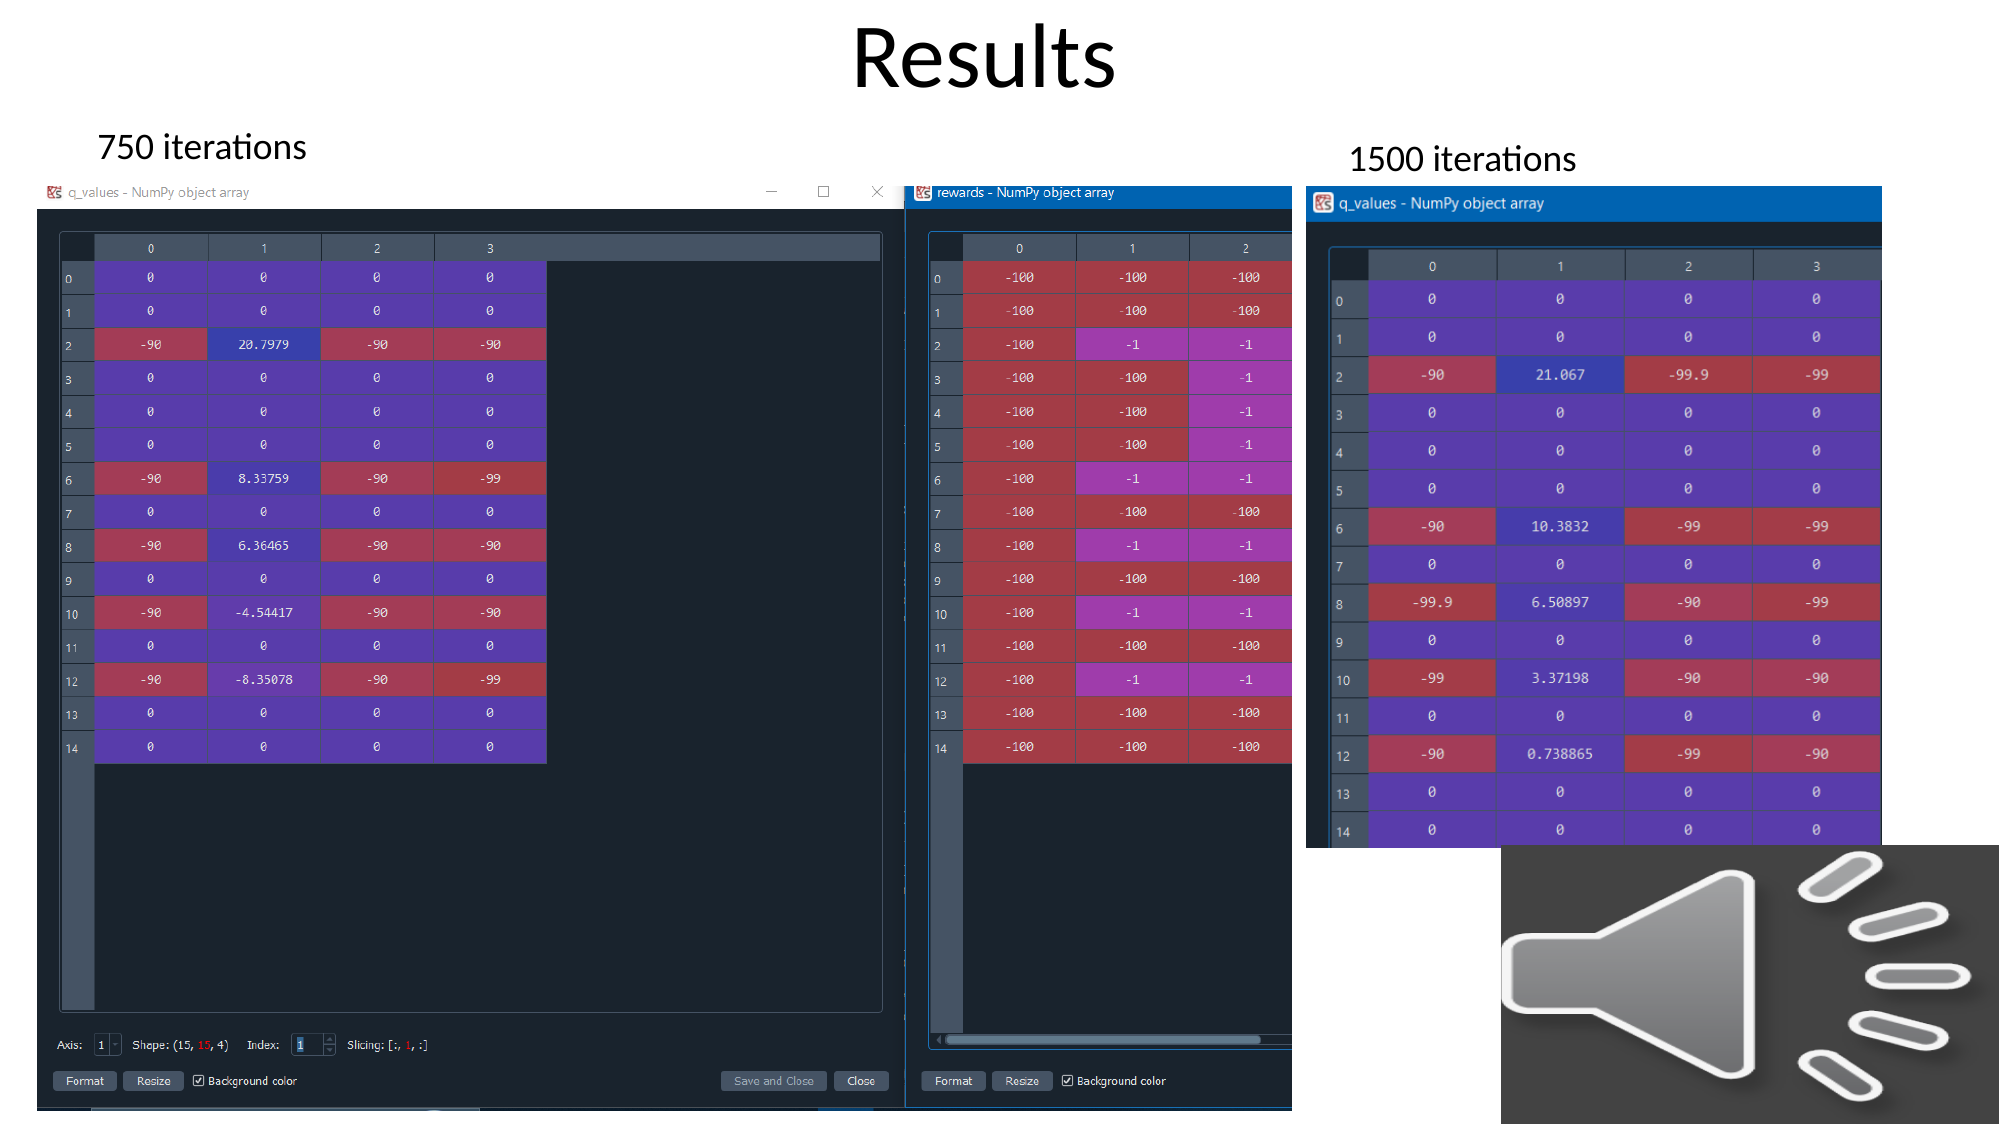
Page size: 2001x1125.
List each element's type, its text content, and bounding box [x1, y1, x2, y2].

text_box 750 iterations [82, 114, 323, 175]
text_box 1500 iterations [1333, 126, 1593, 186]
picture [37, 186, 1292, 1111]
text_box Results [525, 0, 1444, 114]
picture [1306, 186, 2000, 1125]
